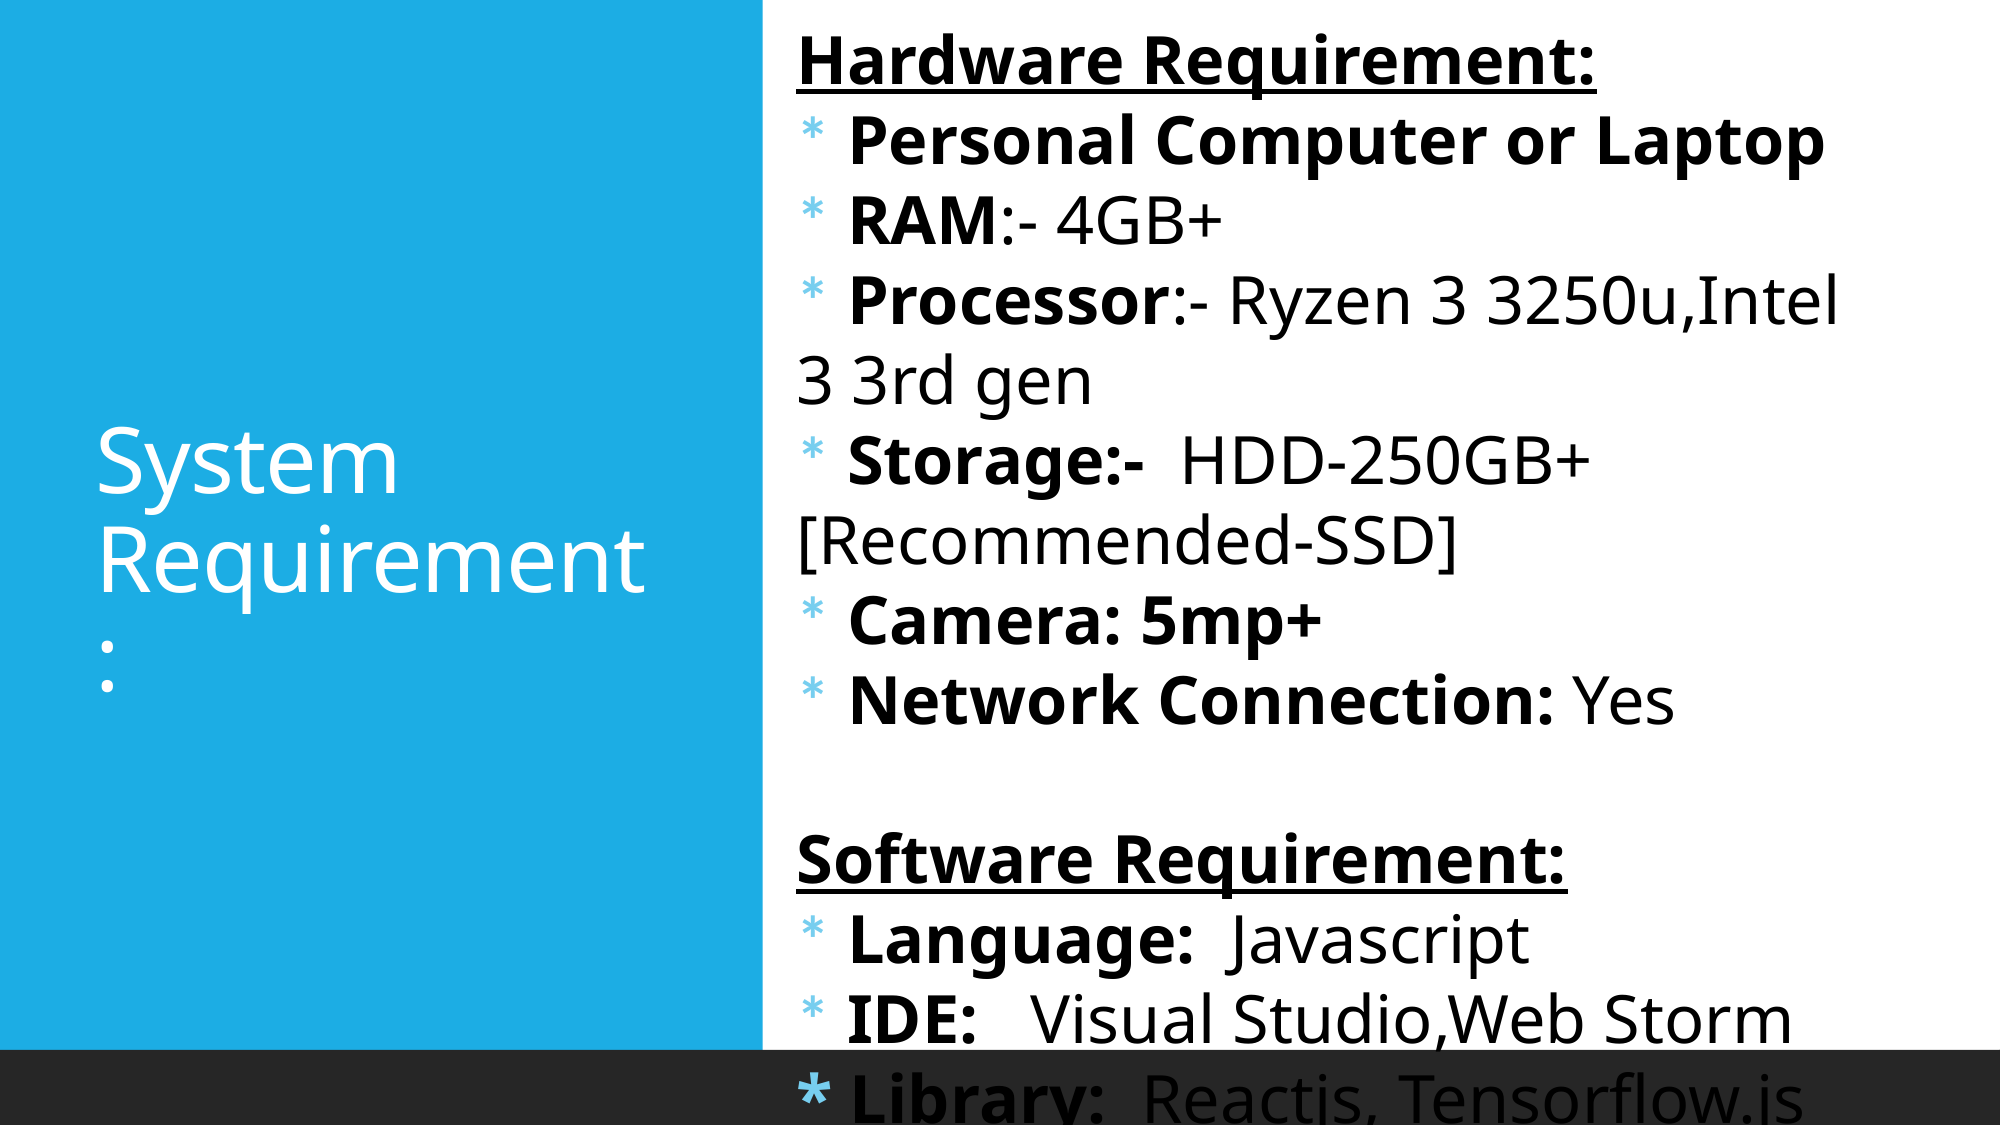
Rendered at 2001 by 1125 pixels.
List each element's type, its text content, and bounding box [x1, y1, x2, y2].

title System Requirement : [80, 99, 679, 1026]
text_box Hardware Requirement: * Personal Computer or Laptop * RAM:- 4GB+ * Processor:- Ryzen 3 3250u,Intel 3 3rd gen * Storage:- HDD-250GB+ [Recommended-SSD] * Camera: 5mp+ * Network Connection: Yes Software Requirement: * Language: Javascript * IDE: Visual Studio,Web Storm * Library: Reactjs, Tensorflow.js [781, 10, 1859, 1125]
text_box [1859, 1049, 2000, 1125]
text_box [0, 0, 764, 1049]
text_box [764, 0, 2000, 1049]
text_box [0, 1049, 781, 1125]
